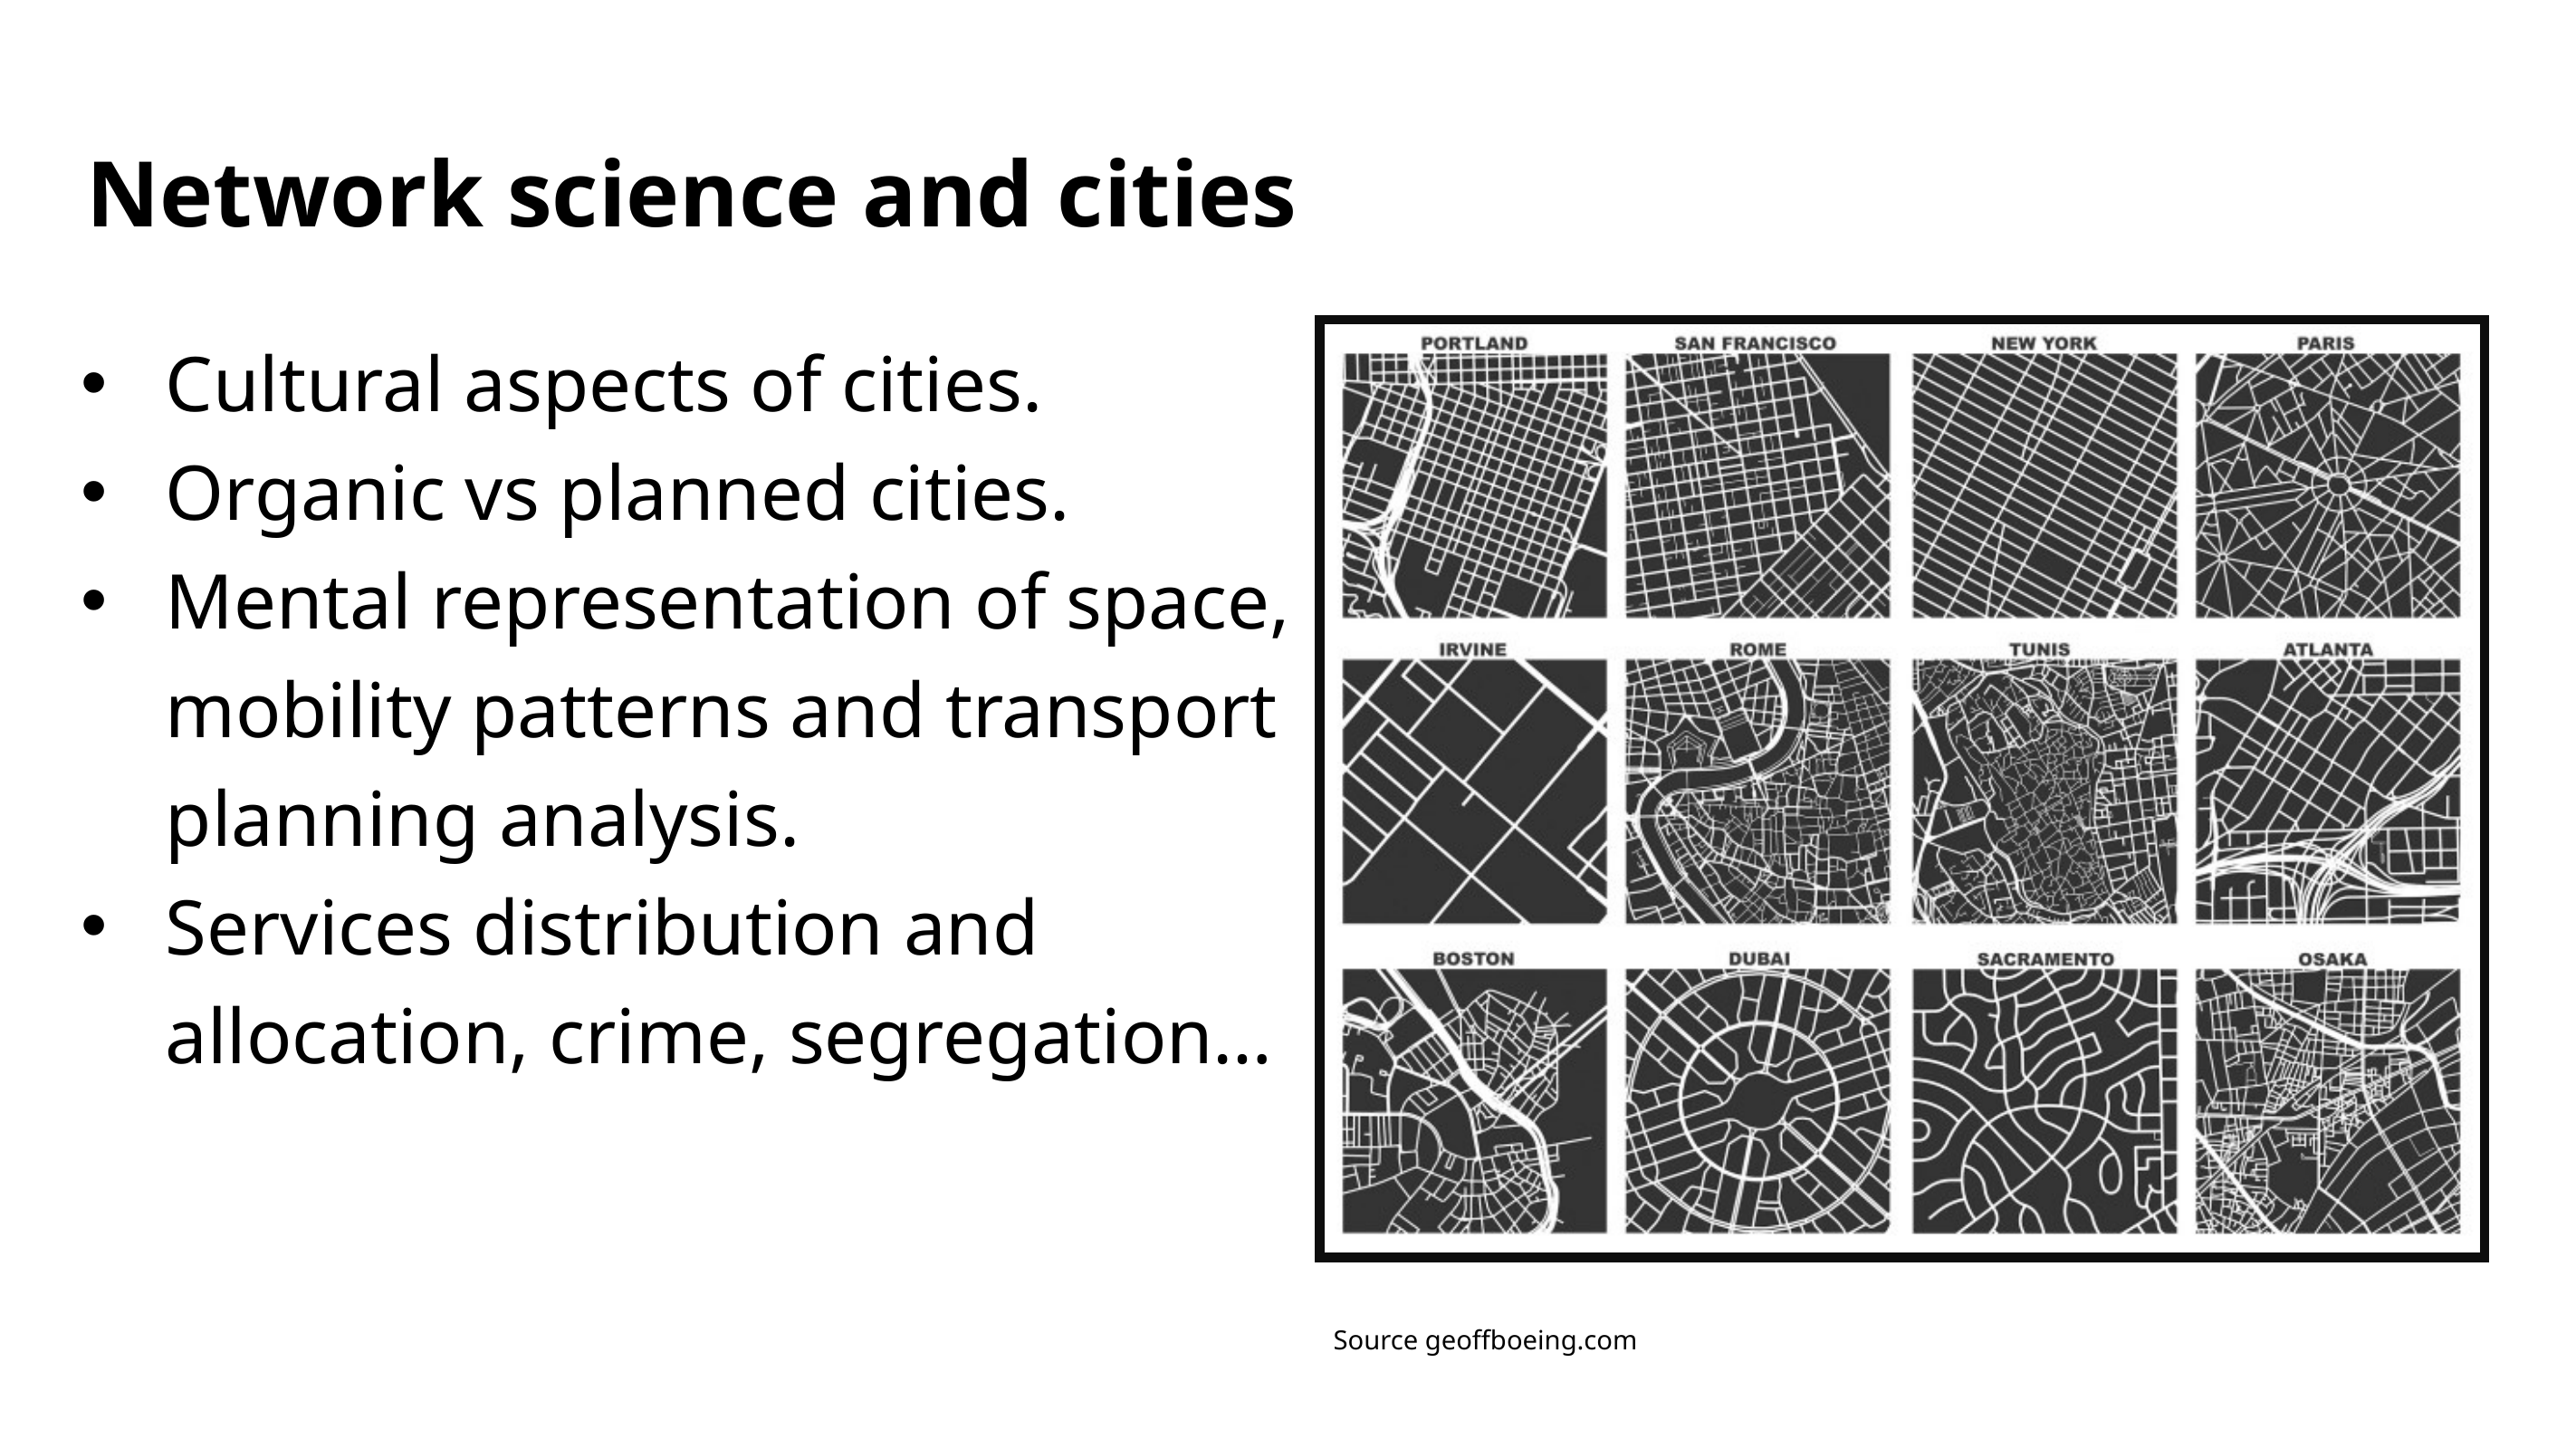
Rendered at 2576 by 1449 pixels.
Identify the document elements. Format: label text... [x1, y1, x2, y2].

picture [1324, 323, 2481, 1253]
list Cultural aspects of cities. Organic vs planned cities. Mental representation of space, mobility patterns and transport planning analysis. Services distribution and allocation, crime, segregation… [72, 310, 1308, 1271]
title Network science and cities [72, 129, 2272, 254]
text_box Source geoffboeing.com [1320, 1317, 1654, 1363]
